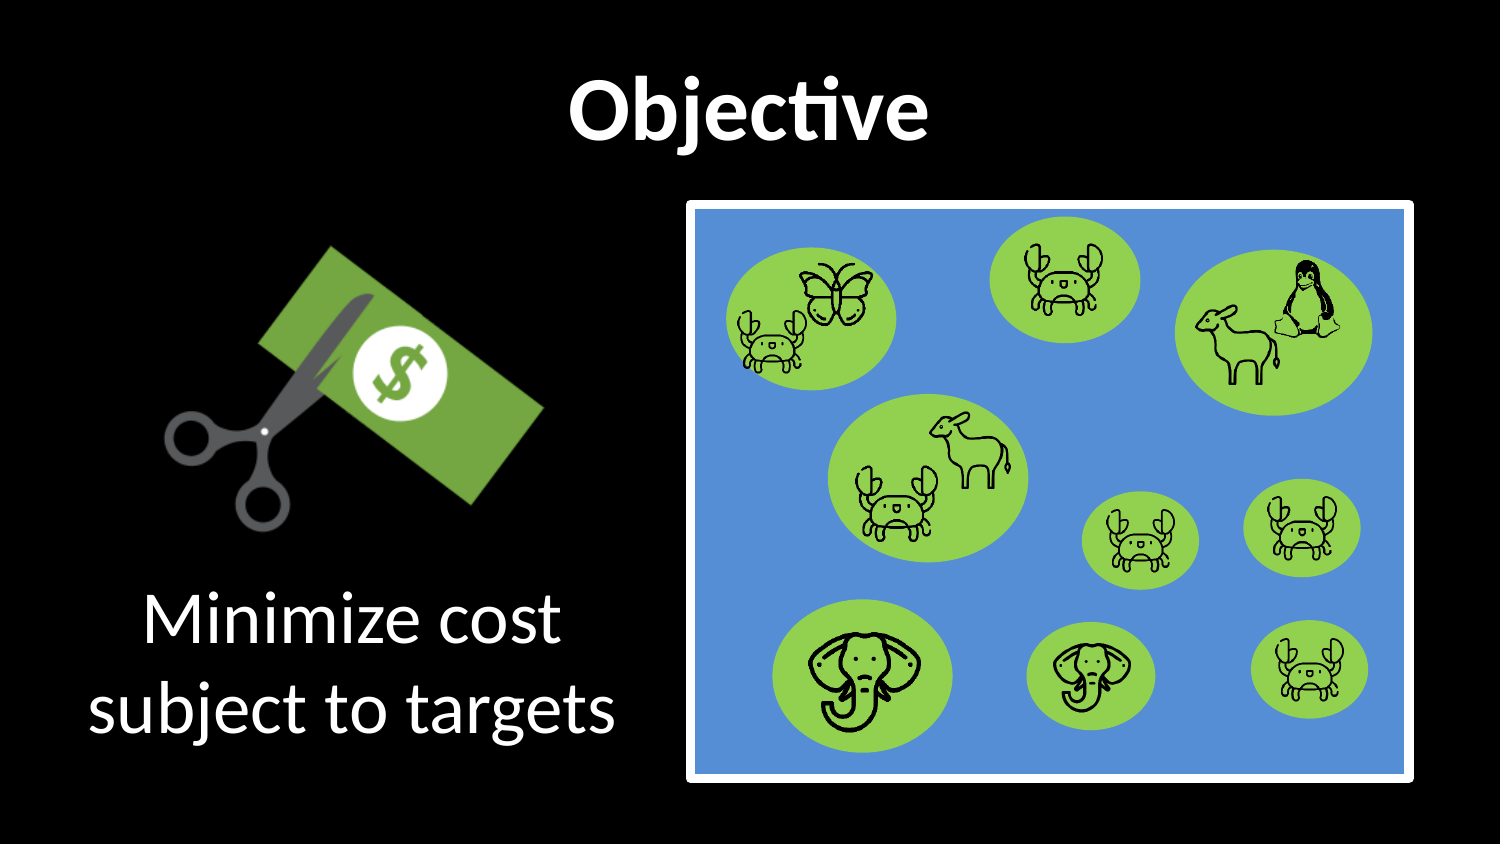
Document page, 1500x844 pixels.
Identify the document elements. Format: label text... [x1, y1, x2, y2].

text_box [1250, 619, 1369, 719]
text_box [67, 178, 638, 759]
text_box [1026, 621, 1156, 731]
text_box [1204, 278, 1375, 418]
text_box [820, 746, 905, 755]
title Objective [75, 33, 1425, 175]
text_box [1081, 491, 1200, 590]
picture [807, 625, 921, 739]
text_box [688, 202, 1411, 780]
text_box [724, 245, 855, 350]
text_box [1243, 478, 1361, 578]
picture [737, 256, 874, 377]
text_box [1172, 247, 1322, 379]
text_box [827, 393, 1029, 563]
text_box [768, 272, 899, 393]
text_box [770, 597, 955, 736]
picture [1194, 260, 1347, 387]
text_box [989, 216, 1141, 344]
